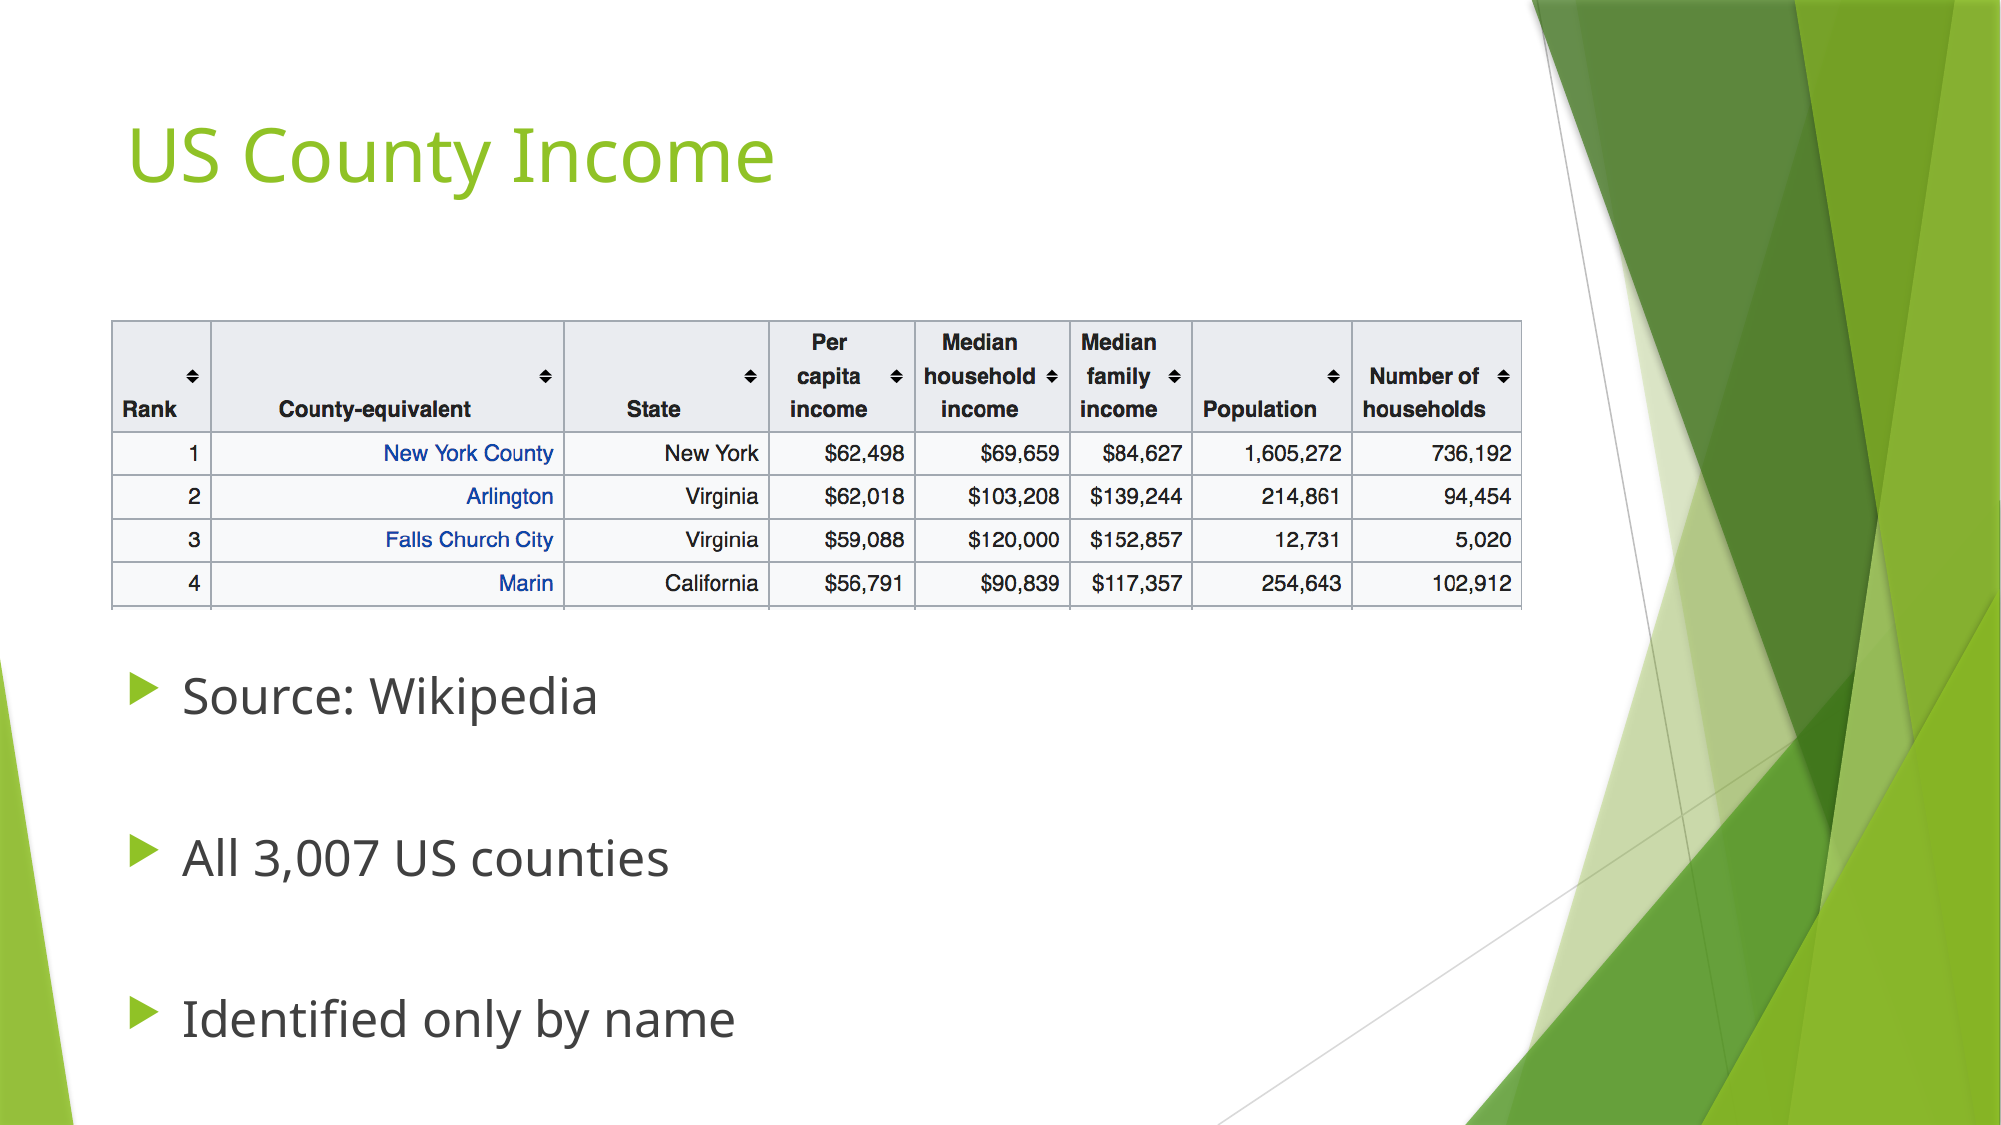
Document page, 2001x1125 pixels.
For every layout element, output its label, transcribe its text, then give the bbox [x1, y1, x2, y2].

text_box Source: Wikipedia All 3,007 US counties Identified only by name [111, 656, 1522, 991]
title US County Income [111, 99, 1522, 316]
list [110, 316, 1522, 611]
